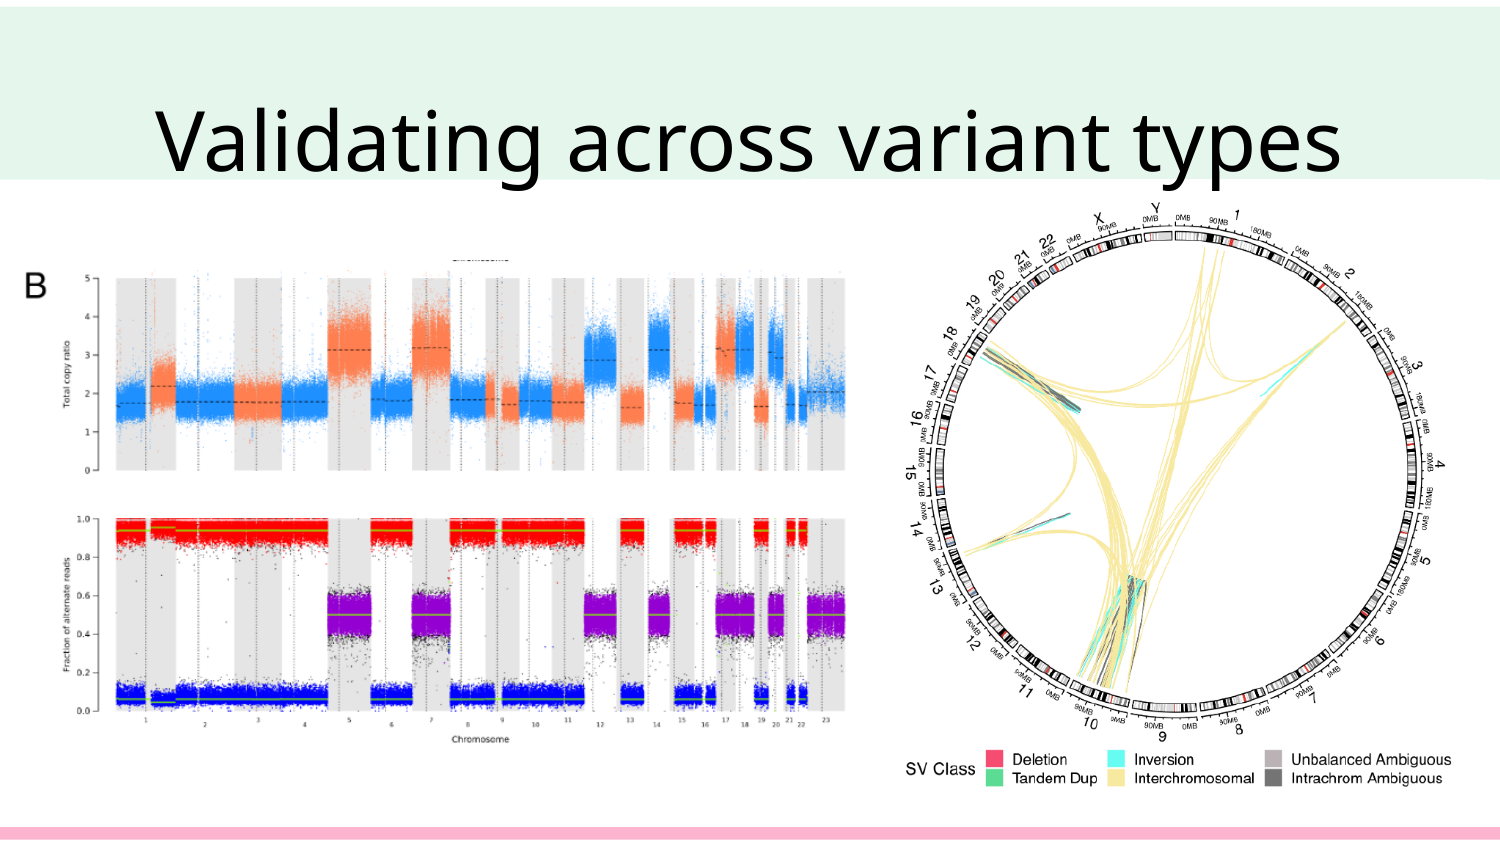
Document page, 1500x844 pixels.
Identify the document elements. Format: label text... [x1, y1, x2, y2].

picture [15, 179, 1485, 796]
title Validating across variant types [51, 72, 1449, 167]
